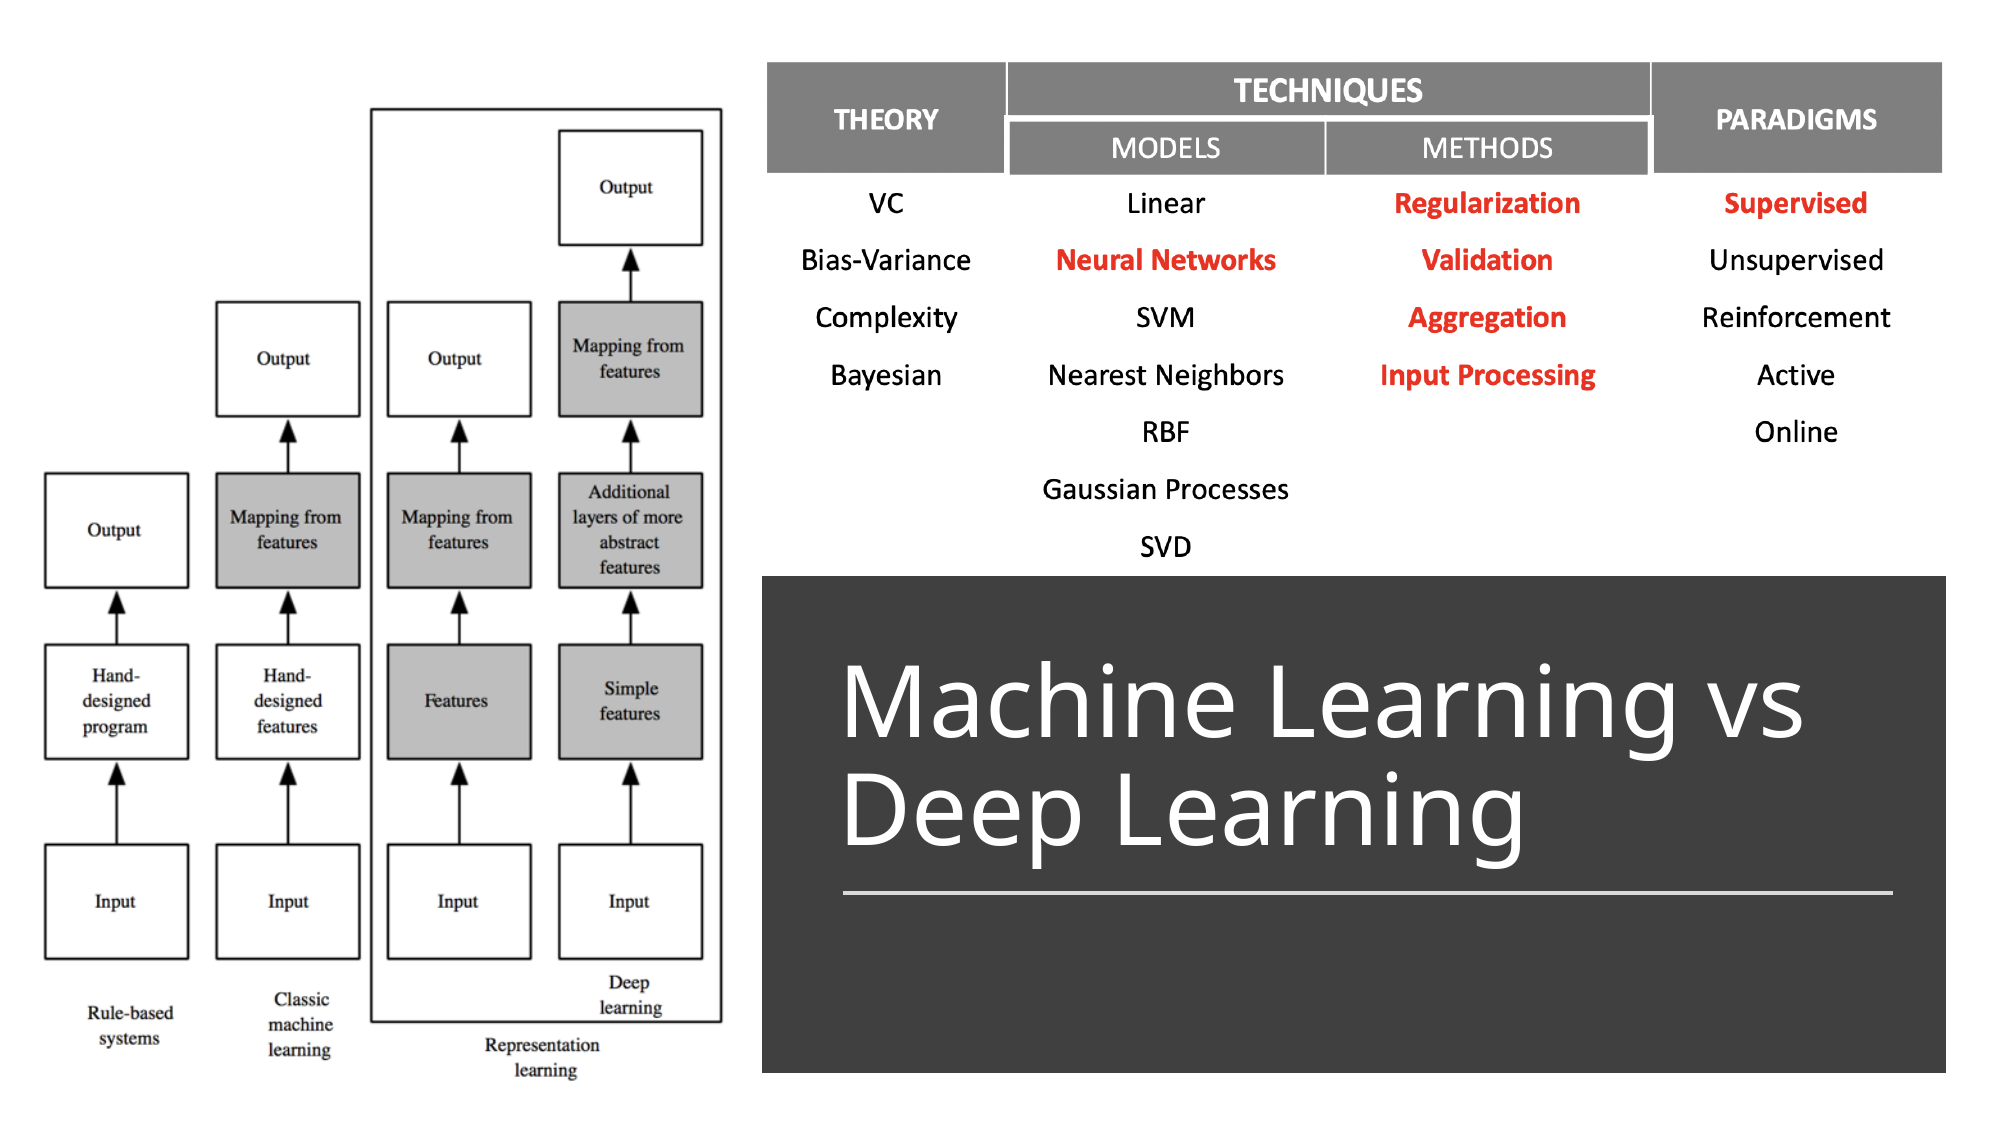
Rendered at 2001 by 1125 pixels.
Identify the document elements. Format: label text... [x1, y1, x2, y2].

title Machine Learning vs Deep Learning [823, 625, 1885, 875]
text_box [771, 576, 1937, 1064]
picture [1, 48, 1954, 1091]
